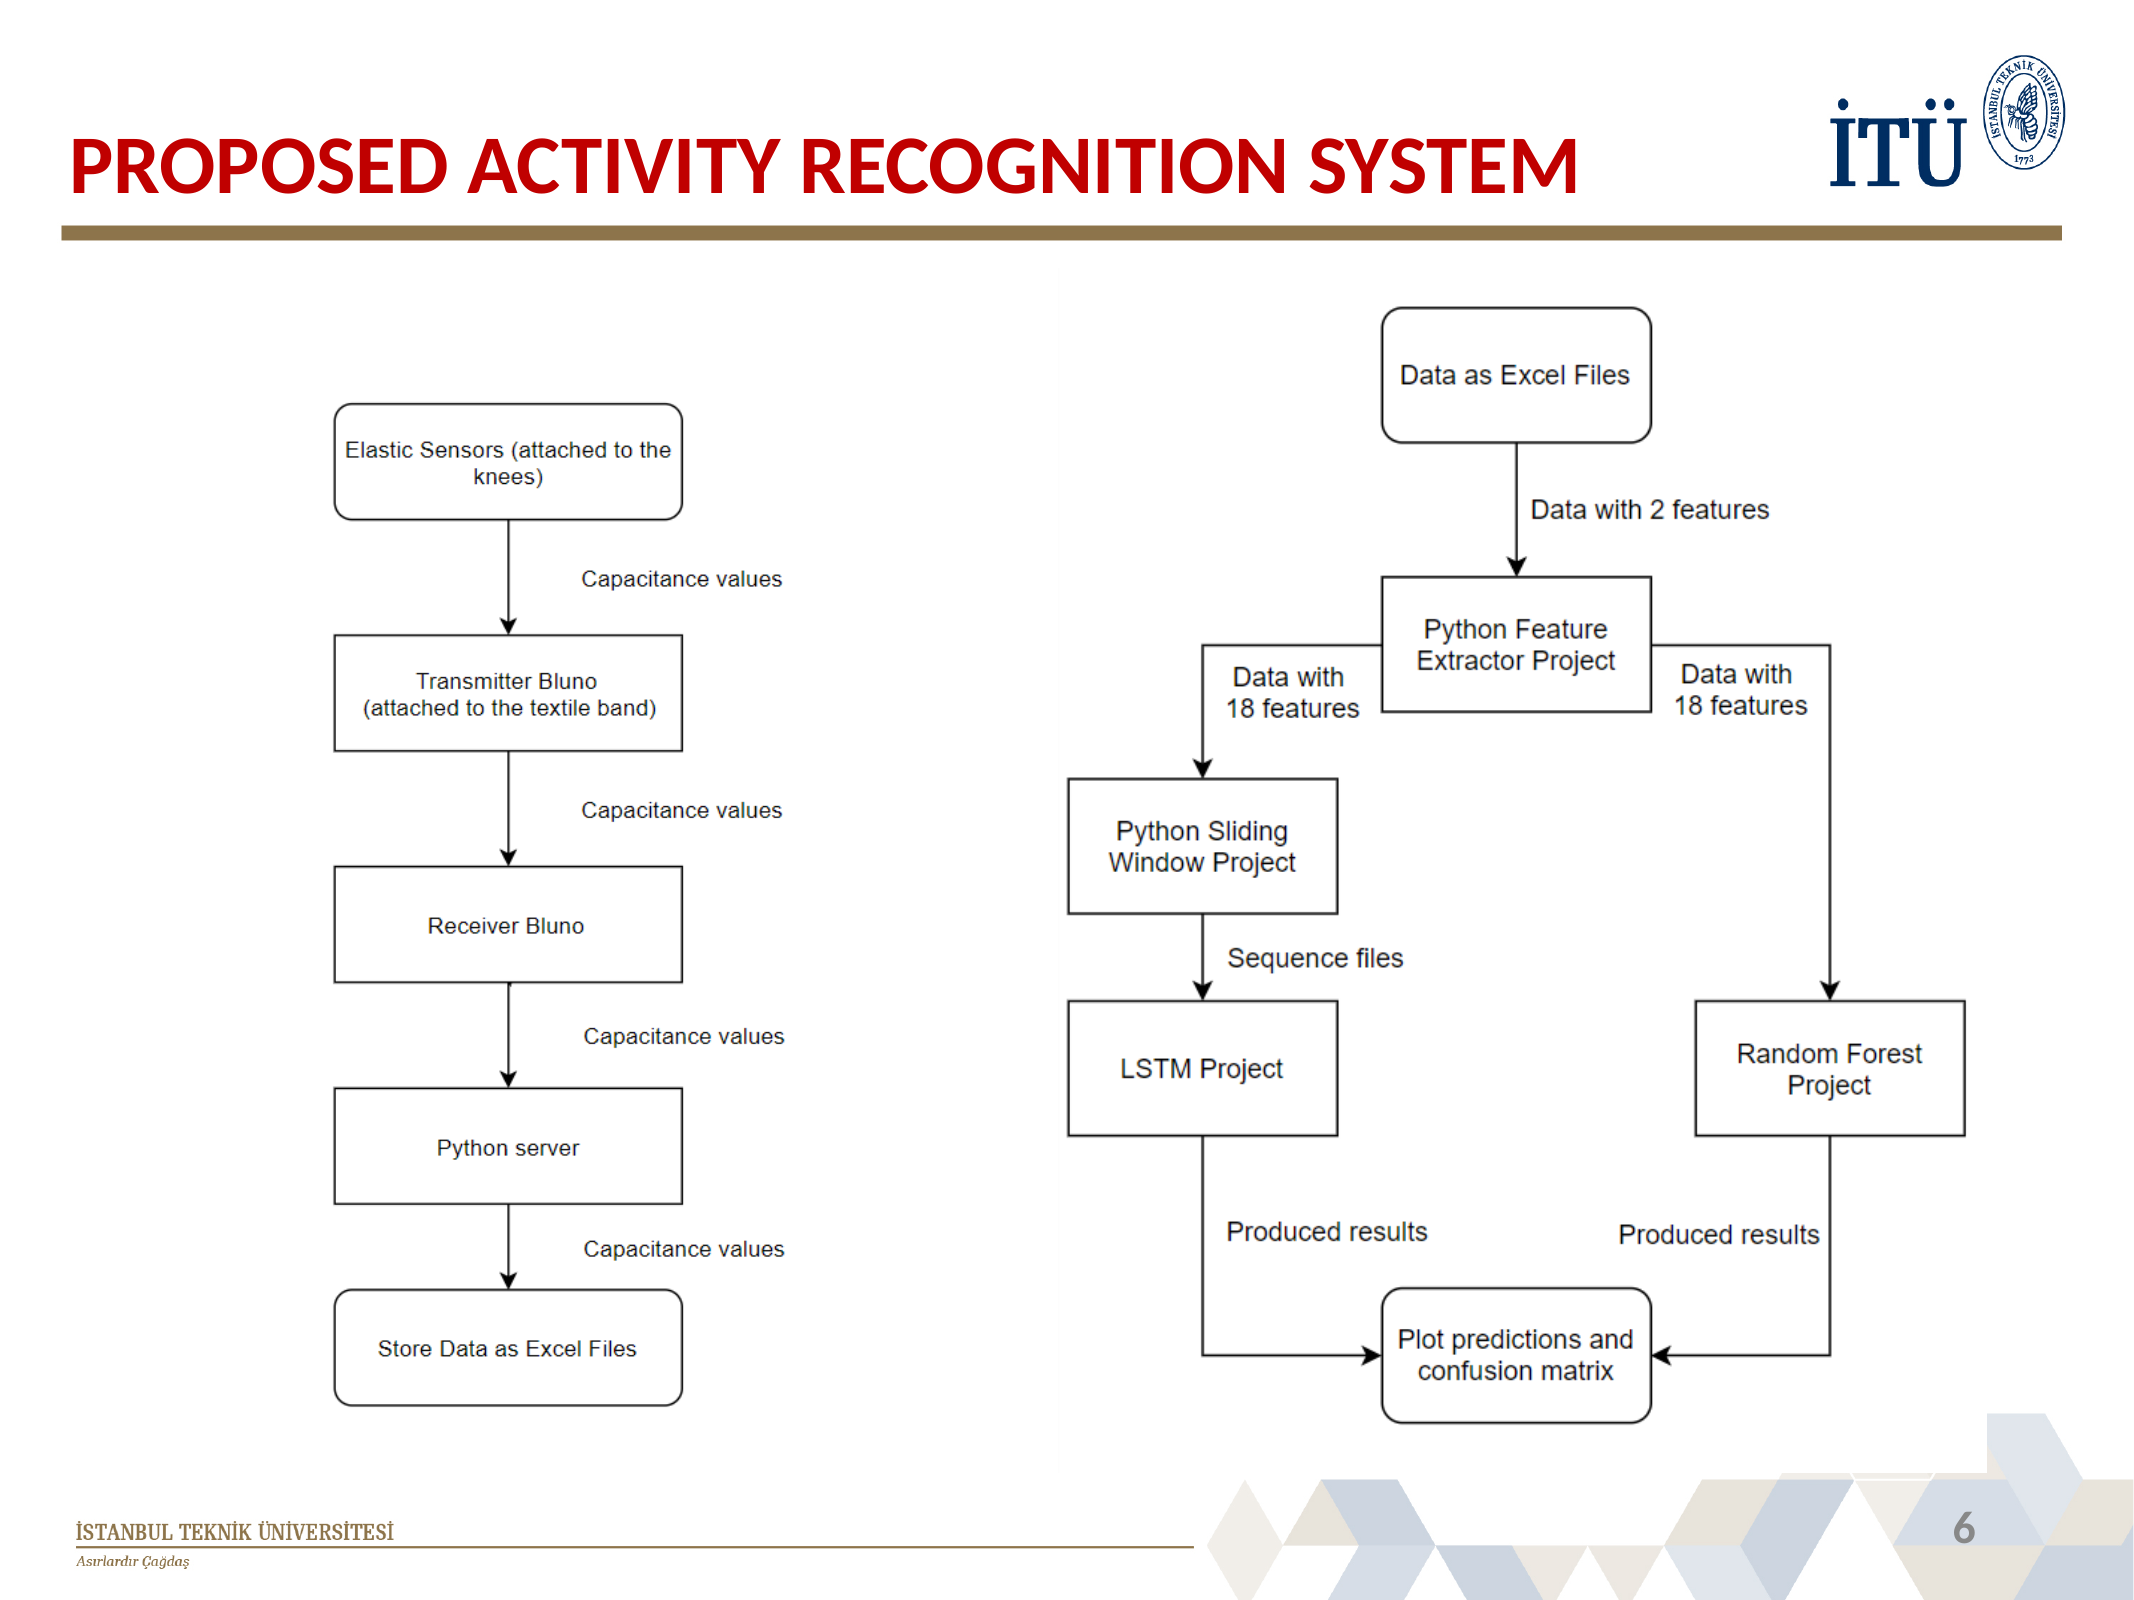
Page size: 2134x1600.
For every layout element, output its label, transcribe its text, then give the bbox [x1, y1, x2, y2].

picture [0, 0, 2134, 1600]
slide_number 6 [1935, 1487, 1988, 1564]
text_box PROPOSED ACTIVITY RECOGNITION SYSTEM [58, 110, 1828, 223]
